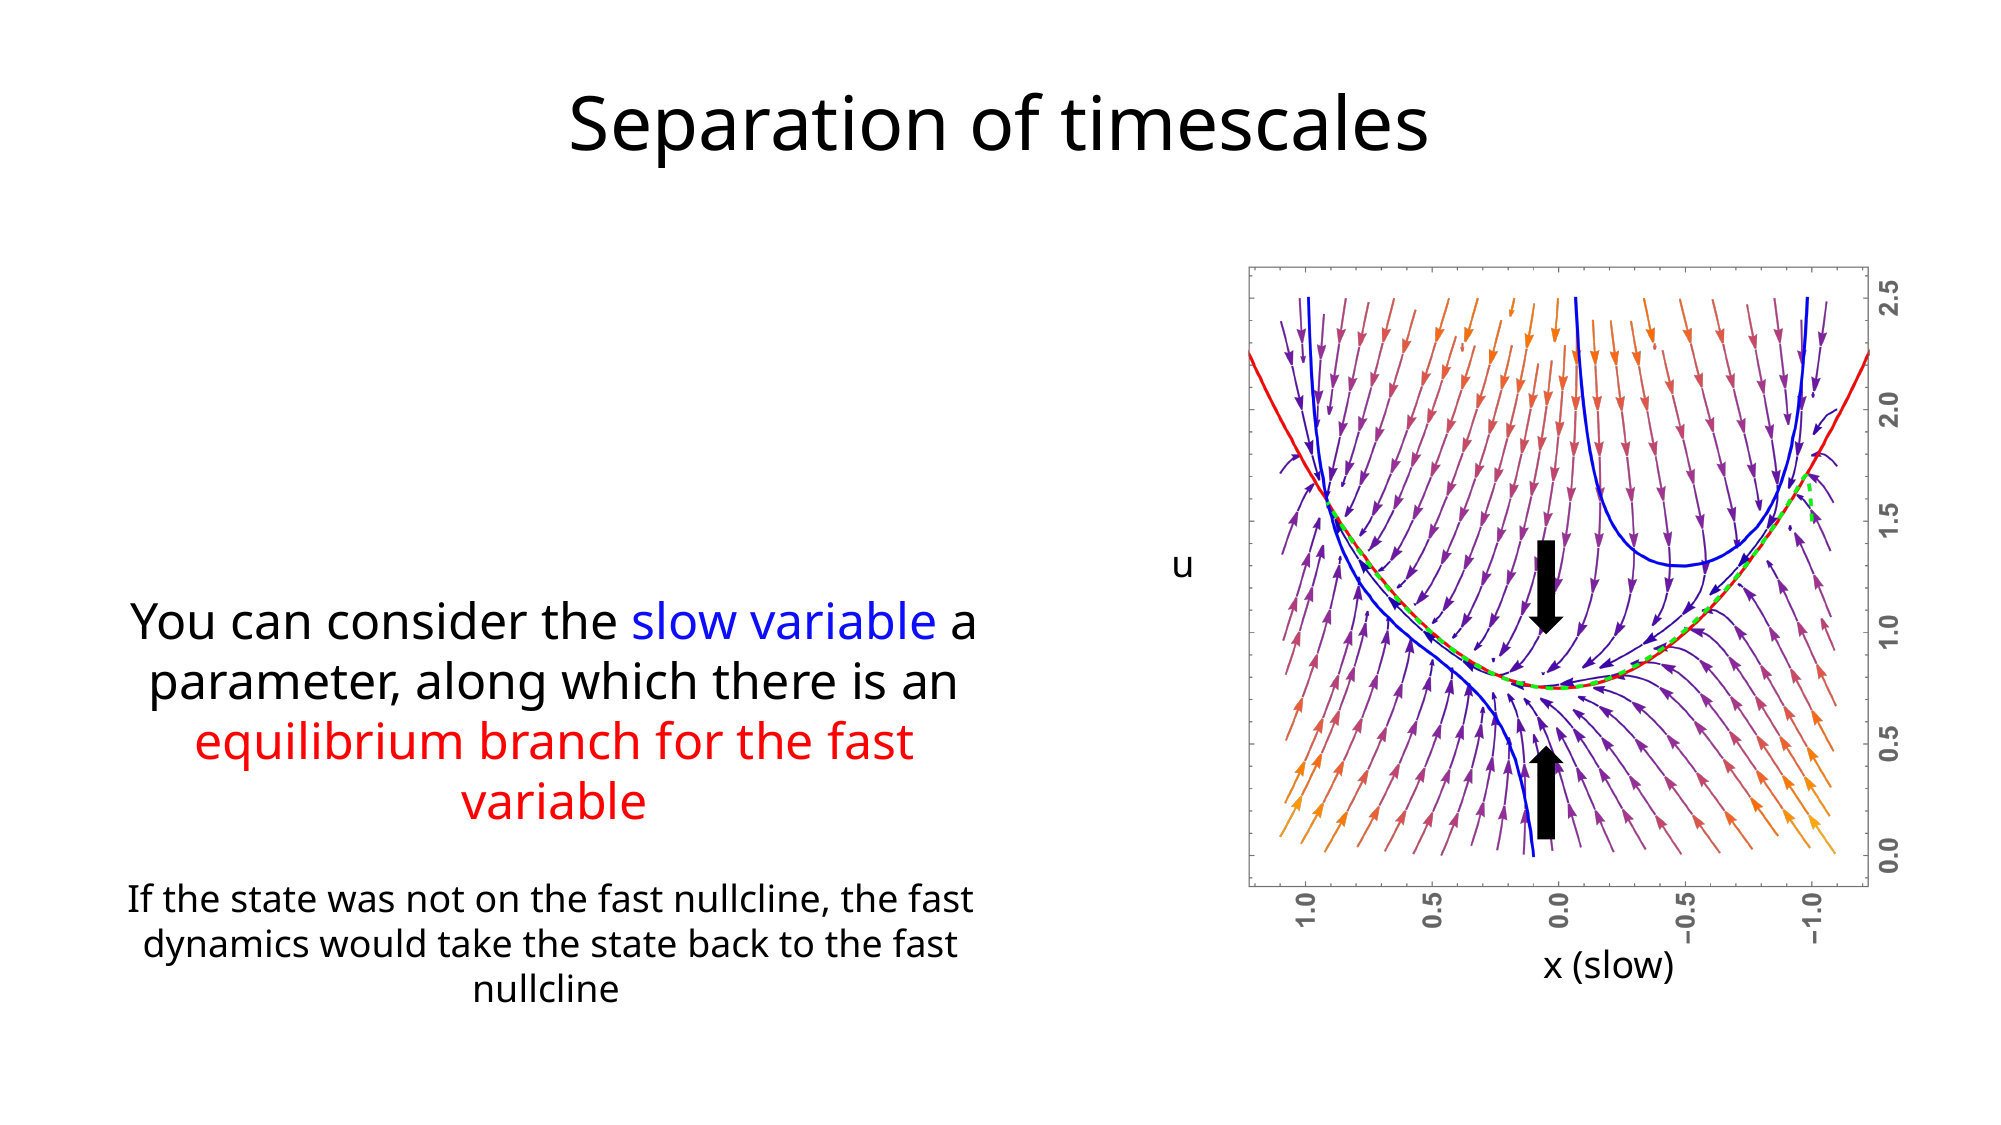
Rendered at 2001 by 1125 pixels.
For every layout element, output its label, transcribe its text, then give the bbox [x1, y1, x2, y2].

text_box You can consider the slow variable a parameter, along which there is an equilibrium branch for the fast variable [96, 581, 1013, 837]
text_box u [1156, 532, 1206, 592]
picture [1236, 267, 1915, 944]
text_box x (slow) [1528, 944, 1704, 994]
text_box If the state was not on the fast nullcline, the fast dynamics would take the state back to the fast nullcline [51, 867, 1051, 1018]
text_box Separation of timescales [137, 53, 1863, 199]
